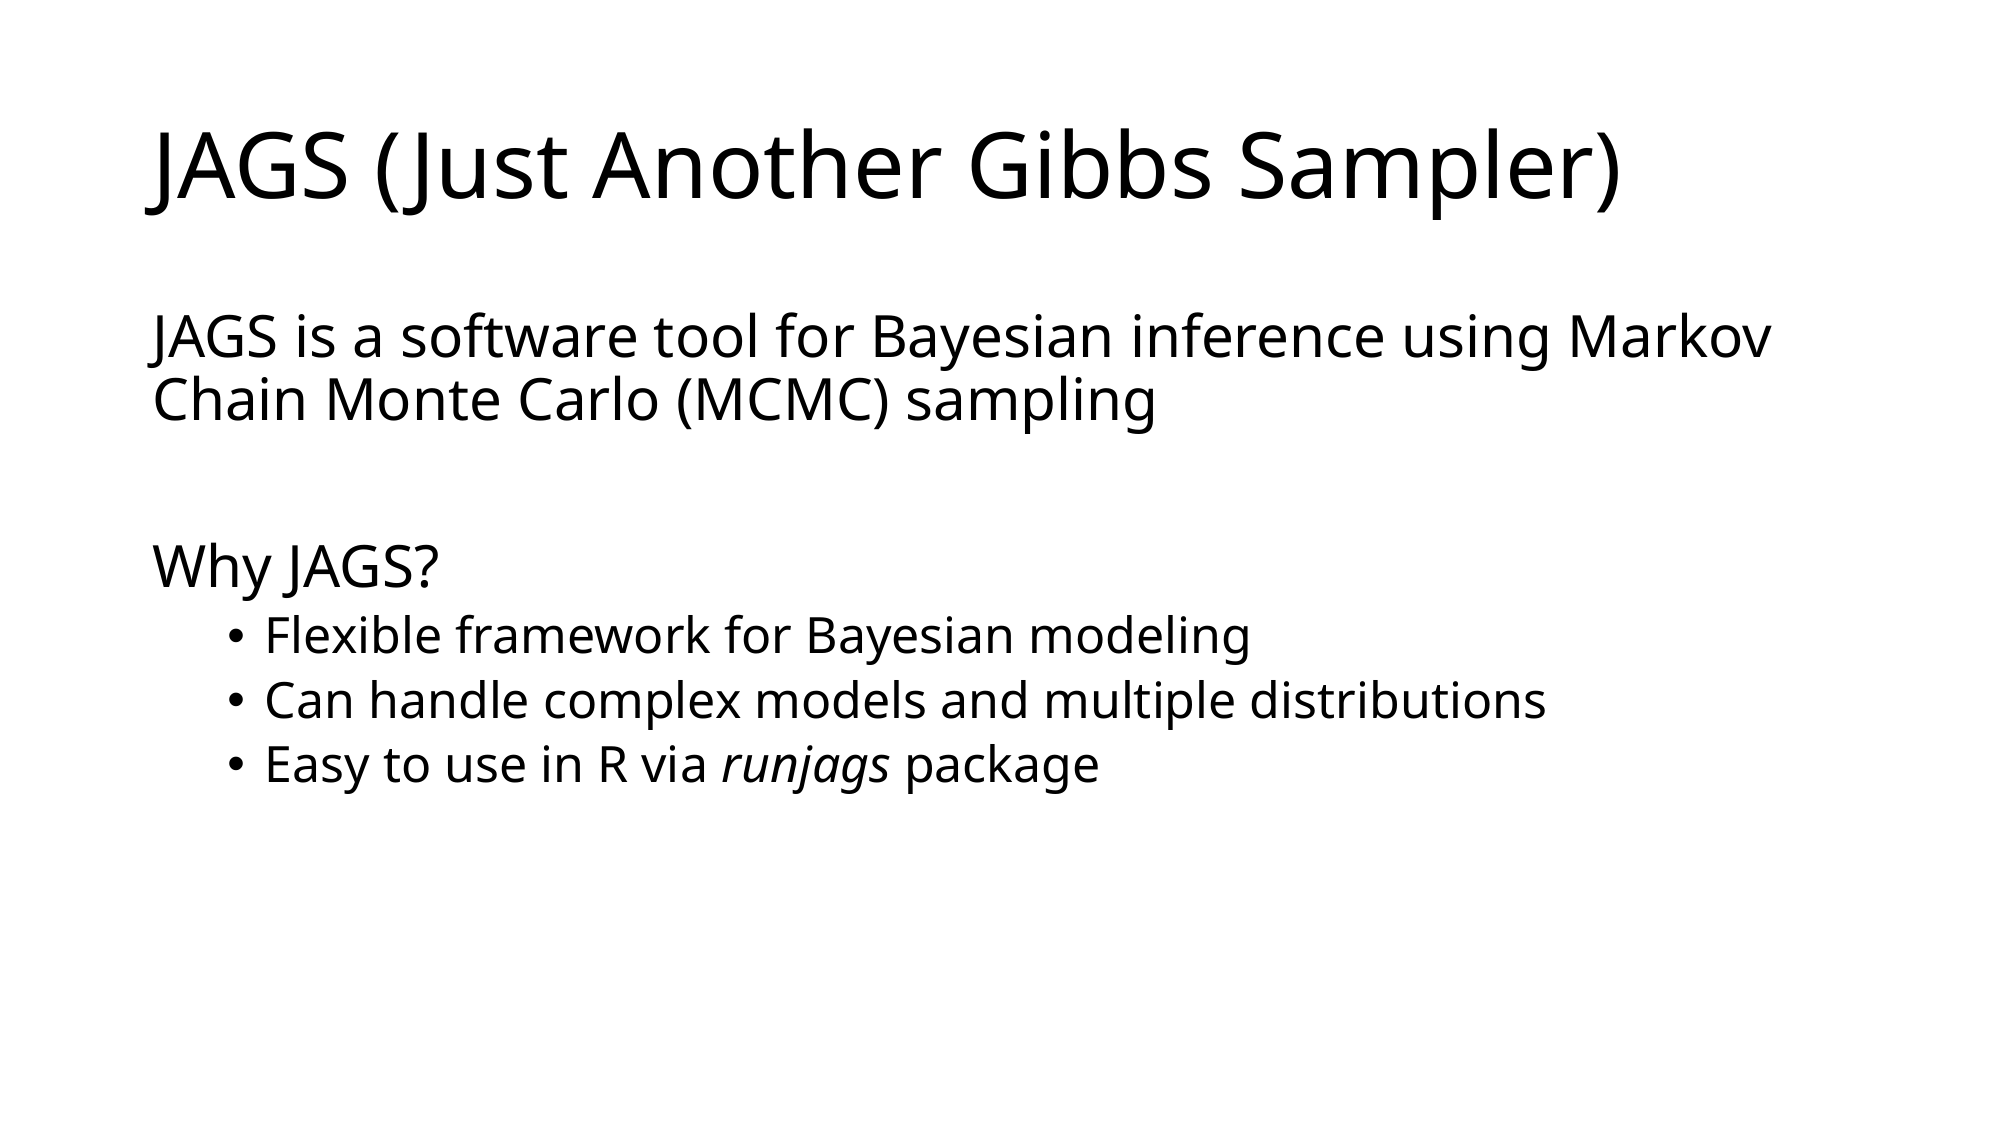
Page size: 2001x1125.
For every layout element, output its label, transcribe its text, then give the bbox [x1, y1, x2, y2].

list JAGS is a software tool for Bayesian inference using Markov Chain Monte Carlo (MCMC) sampling Why JAGS? Flexible framework for Bayesian modeling Can handle complex models and multiple distributions Easy to use in R via runjags package [137, 299, 1863, 1014]
title JAGS (Just Another Gibbs Sampler) [137, 59, 1863, 278]
